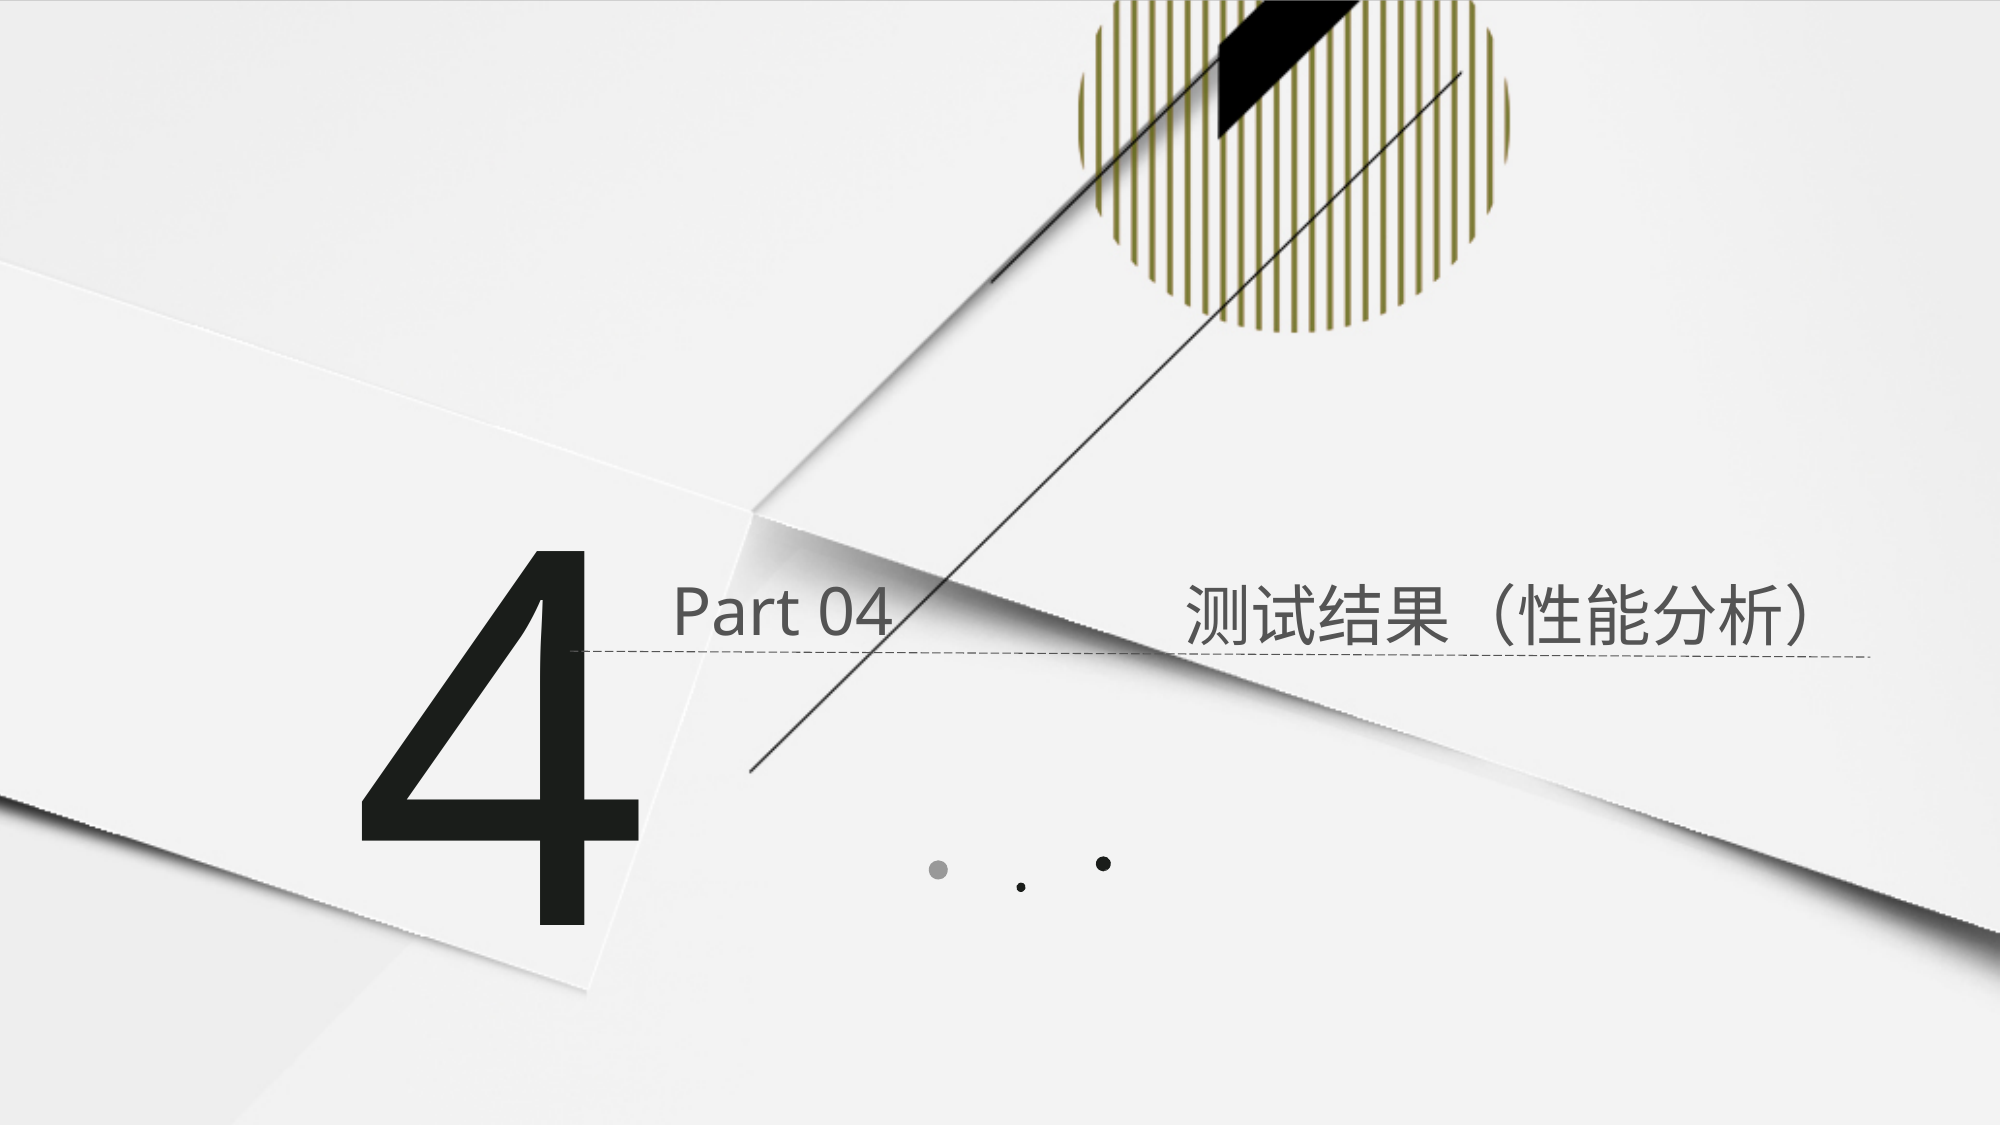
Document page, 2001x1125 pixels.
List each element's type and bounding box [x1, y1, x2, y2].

picture [0, 0, 2000, 1125]
text_box [569, 651, 1871, 658]
